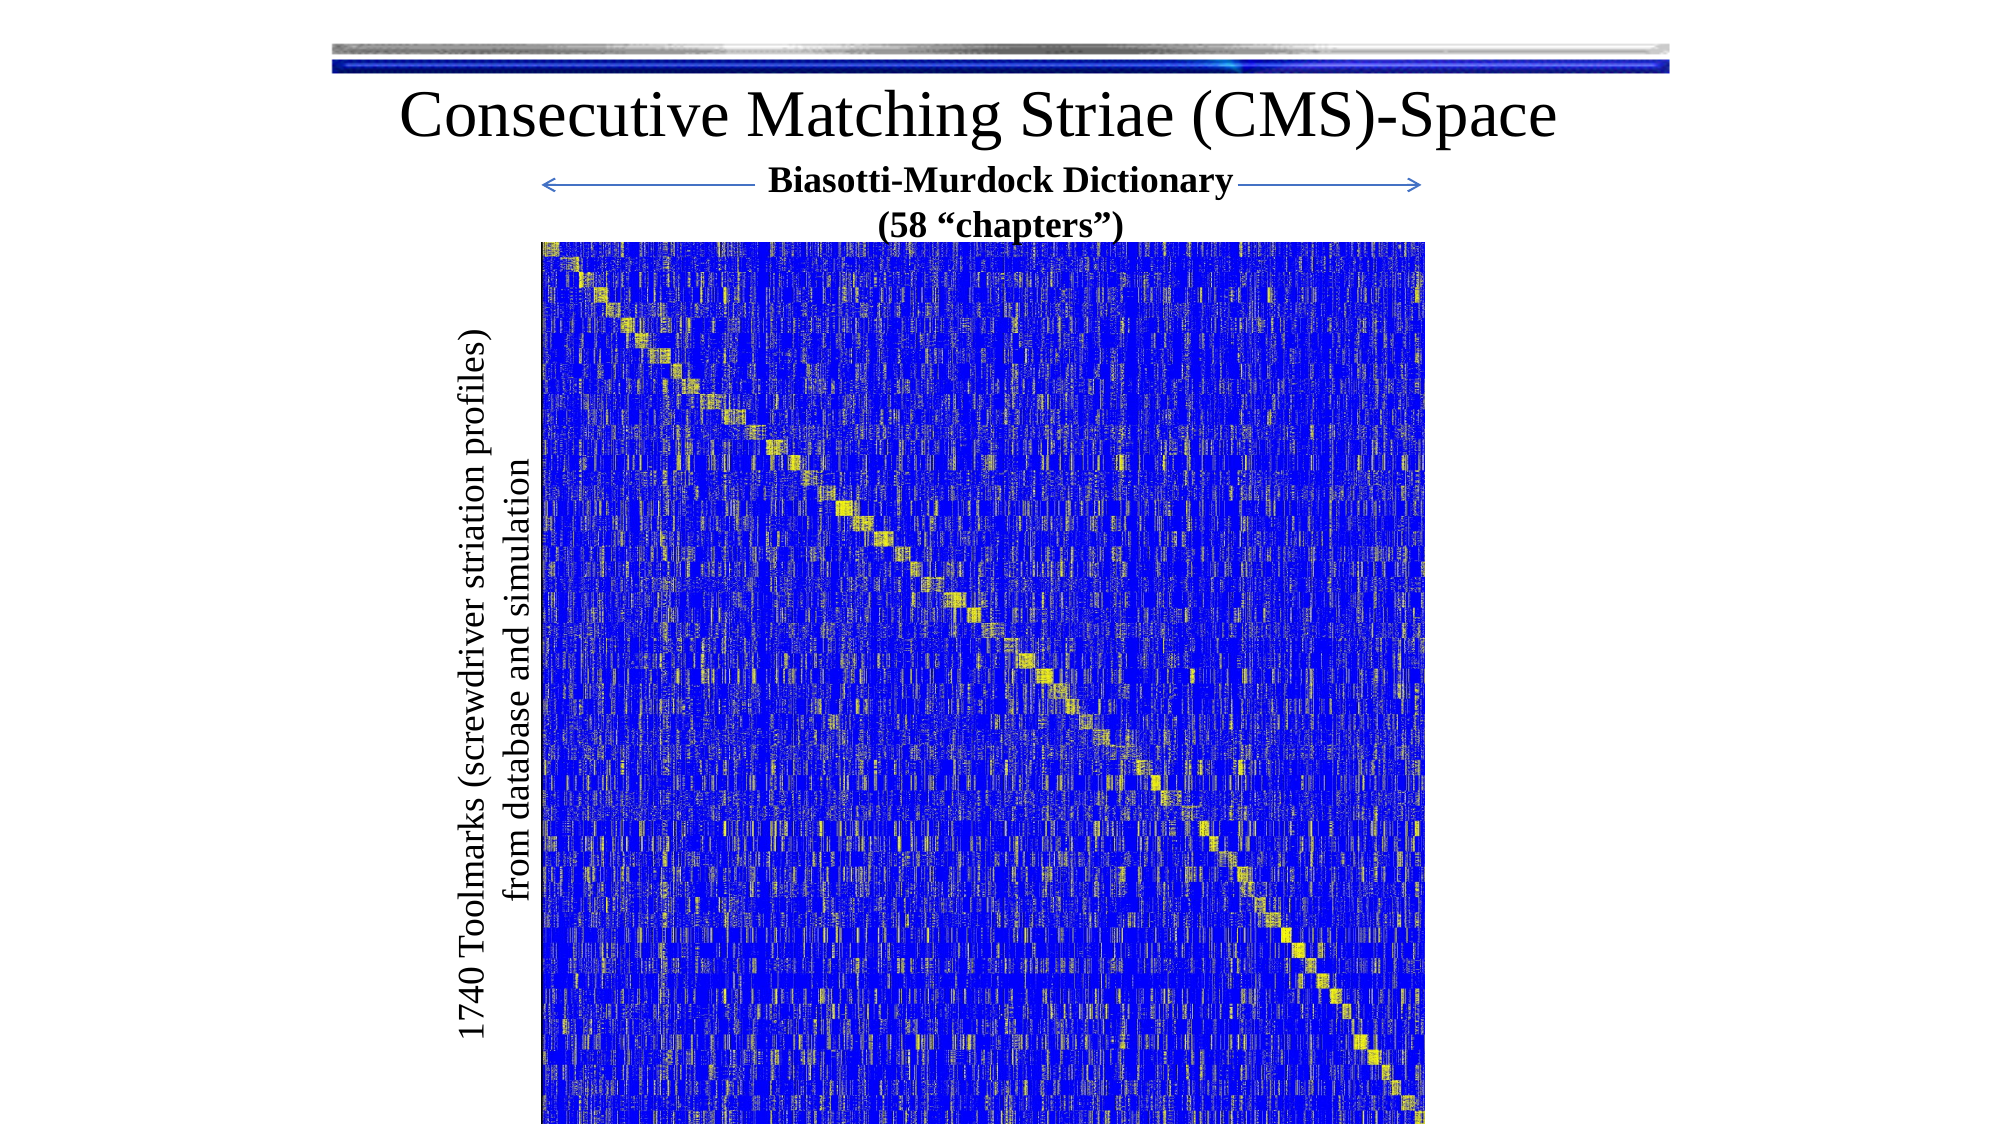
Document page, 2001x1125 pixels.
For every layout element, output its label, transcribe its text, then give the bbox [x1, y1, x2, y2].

text_box Consecutive Matching Striae (CMS)-Space [385, 79, 1576, 158]
text_box 1740 Toolmarks (screwdriver striation profiles) from database and simulation [438, 304, 541, 1057]
picture [329, 39, 1675, 79]
text_box Biasotti-Murdock Dictionary (58 “chapters”) [753, 158, 1249, 242]
picture [541, 242, 1425, 1125]
